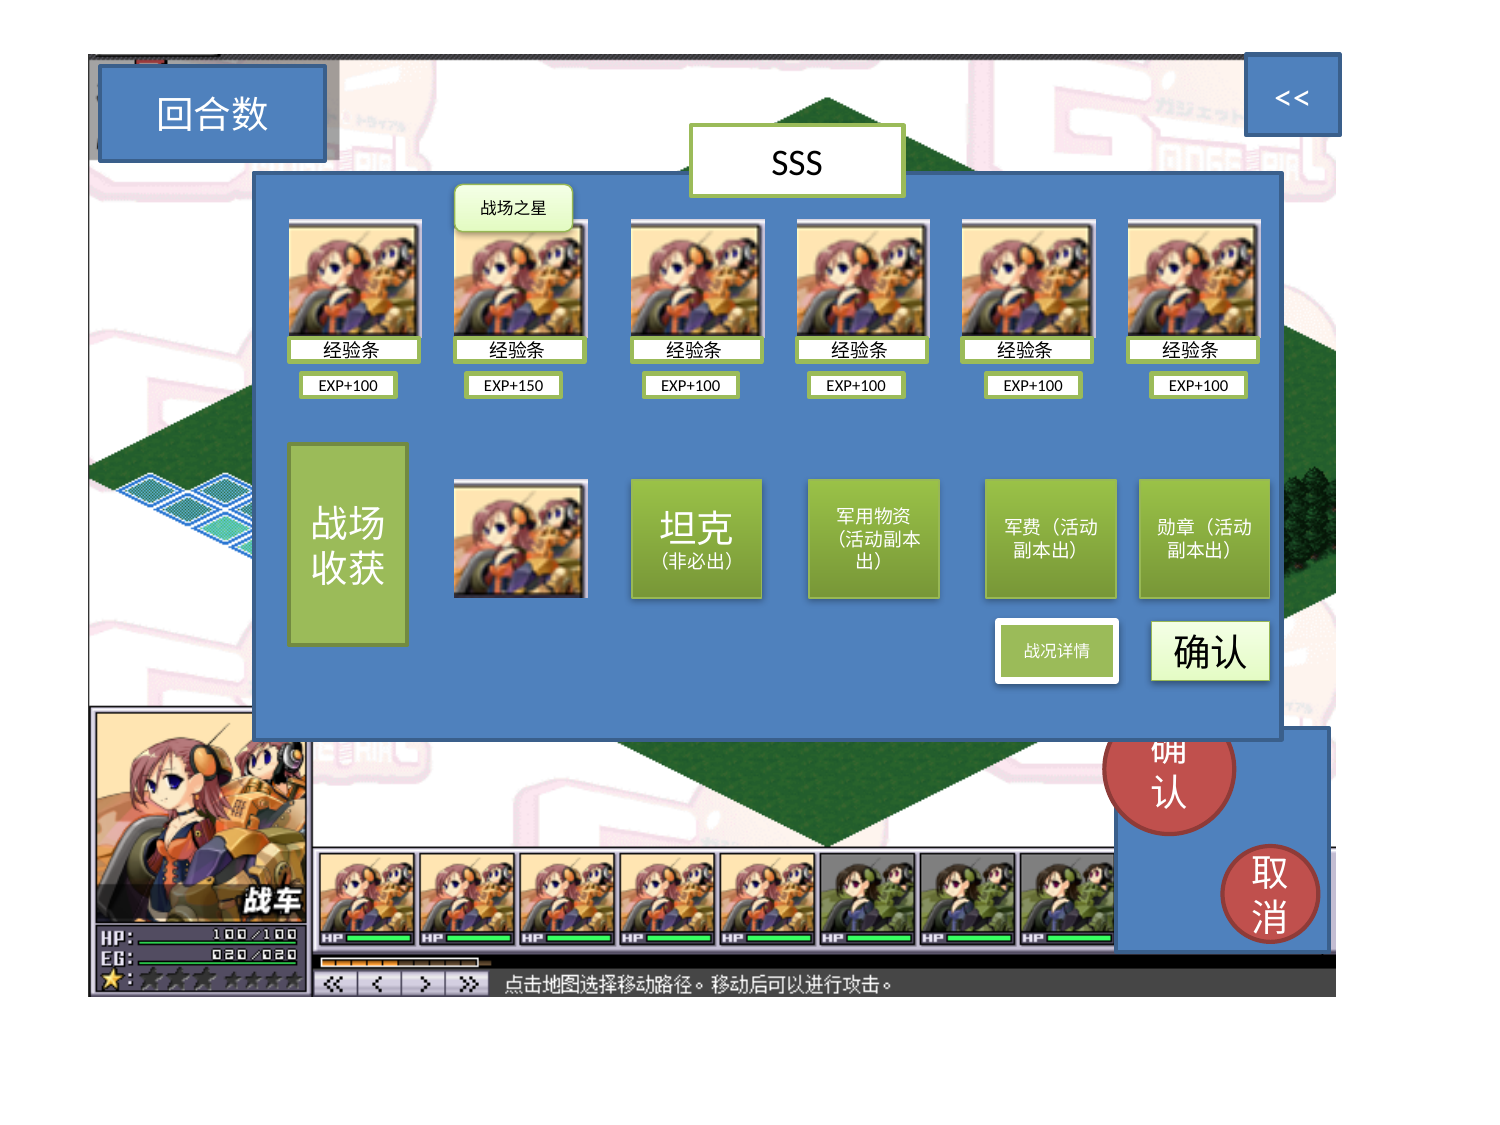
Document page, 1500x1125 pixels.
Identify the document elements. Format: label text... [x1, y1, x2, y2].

text_box << [1334, 52, 1342, 137]
picture [88, 54, 1336, 997]
